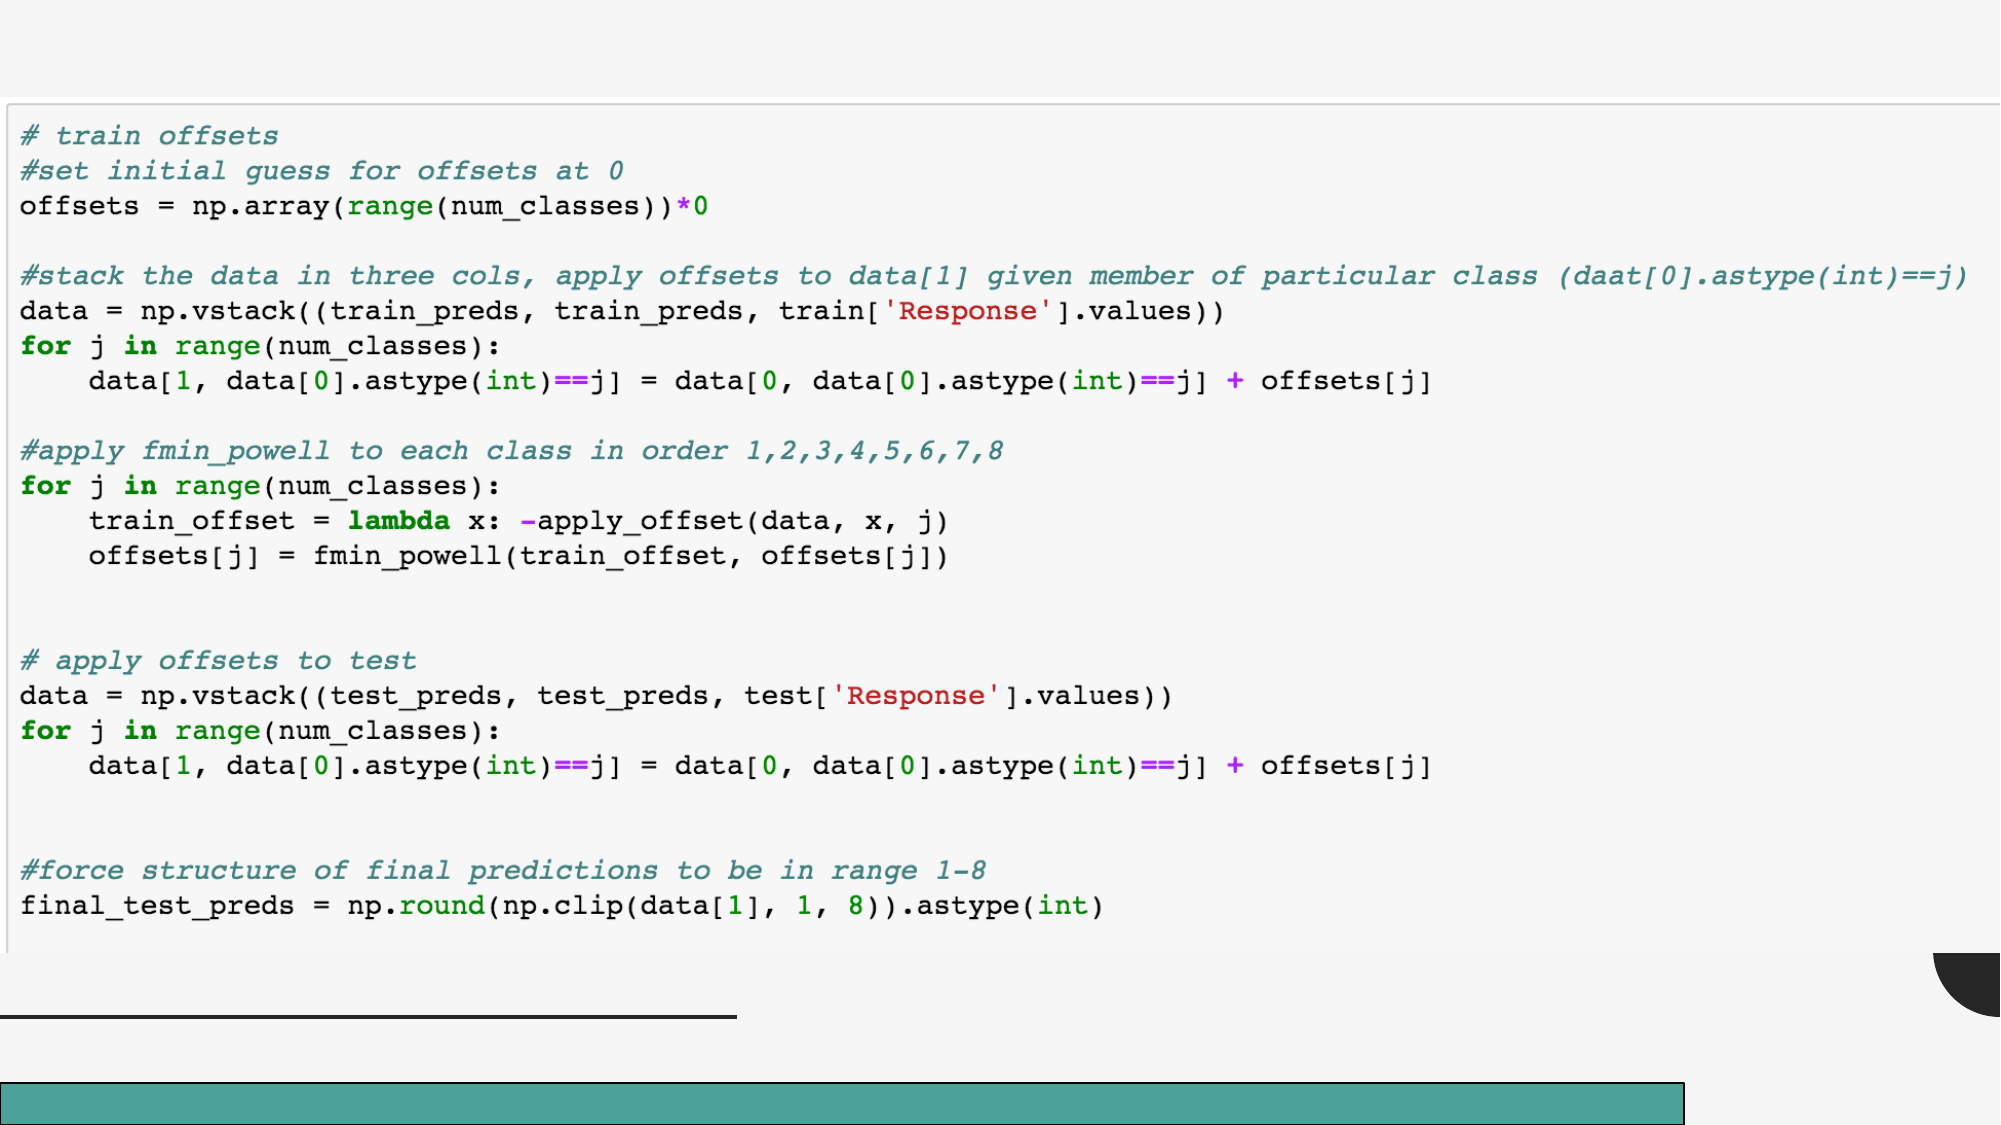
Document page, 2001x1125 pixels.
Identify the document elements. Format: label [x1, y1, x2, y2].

text_box [0, 1082, 1685, 1125]
picture [0, 97, 2000, 953]
